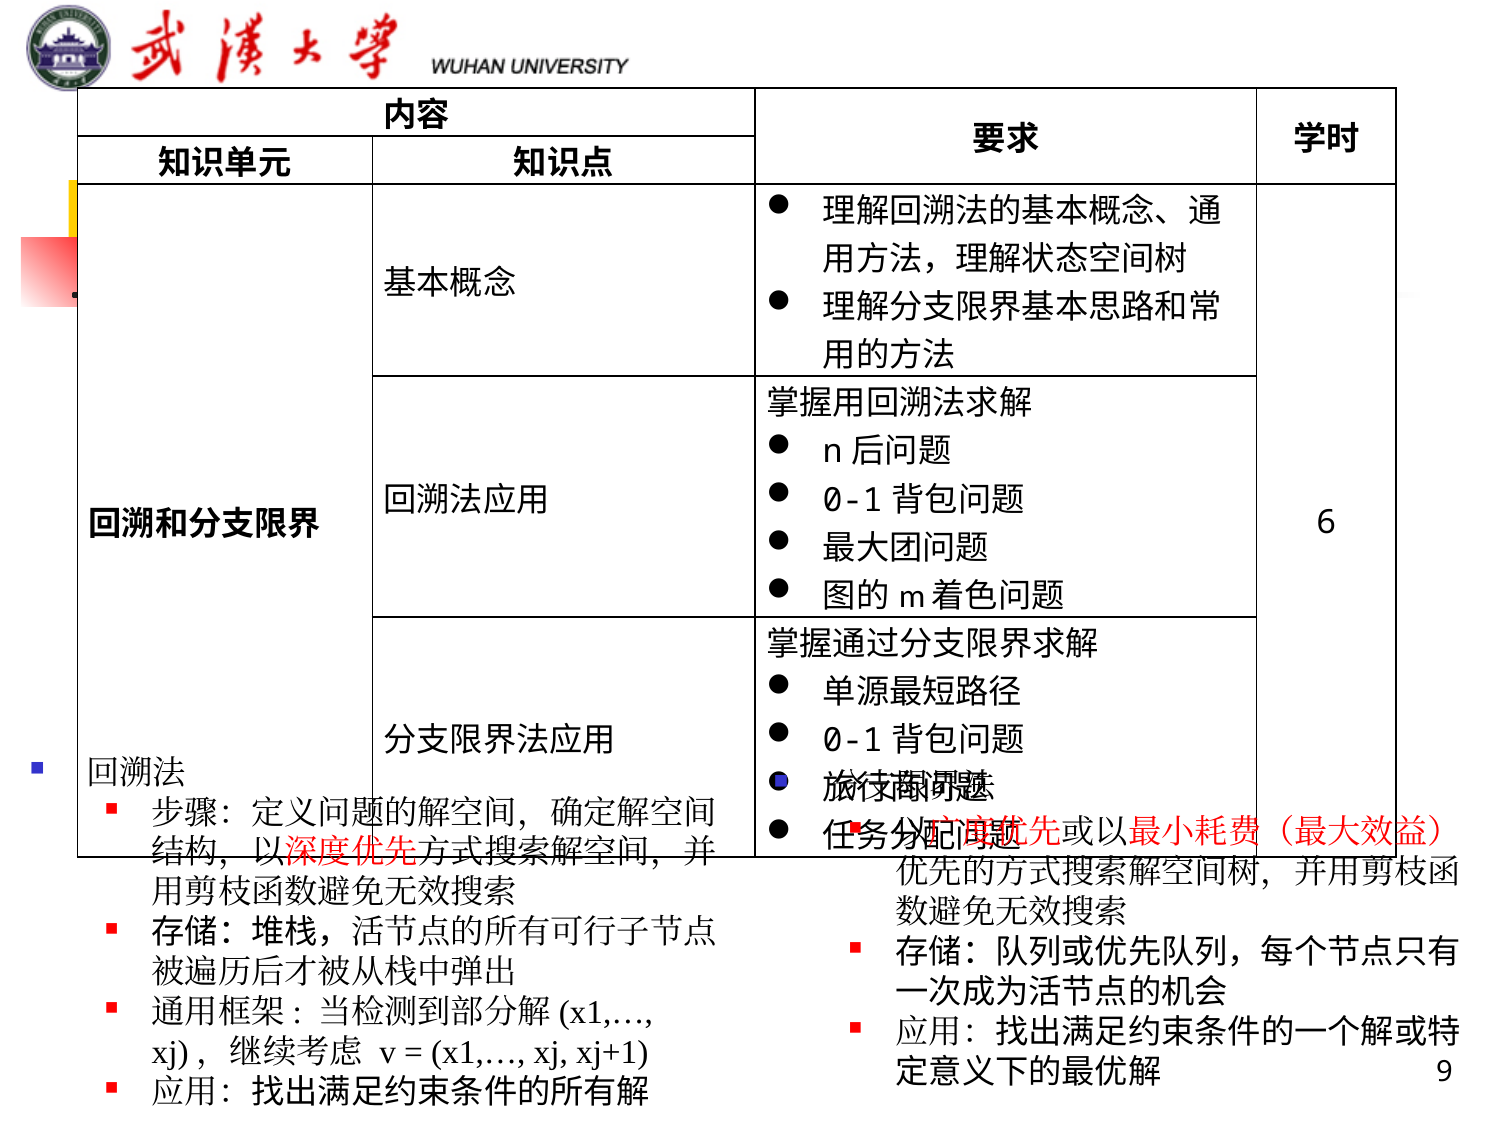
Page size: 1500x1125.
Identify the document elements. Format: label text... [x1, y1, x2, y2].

table_cell 知识单元 [78, 137, 372, 183]
table_cell 理解回溯法的基本概念、通用方法，理解状态空间树 理解分支限界基本思路和常用的方法 [756, 185, 1256, 375]
text_box 回溯法 步骤：定义问题的解空间，确定解空间结构，以深度优先方式搜索解空间，并用剪枝函数避免无效搜索 存储：堆栈，活节点的所有可行子节点被遍历后才被从栈中弹出 通用框架: 当检测到部分解(x1,…, xj)，继续考虑 v = (x1,…, xj, xj+1) 应用：找出满足约束条件的所有解 [14, 743, 741, 1062]
table_cell 分支限界法应用 [373, 618, 754, 856]
table_header 要求 [756, 89, 1256, 183]
table_cell 知识点 [373, 137, 754, 183]
table_header 内容 [78, 89, 754, 135]
table_cell 回溯法应用 [373, 377, 754, 616]
table_header 学时 [1257, 89, 1395, 183]
table_cell 6 [1257, 185, 1395, 756]
text_box 课程内容 [188, 35, 1468, 275]
slide_number 9 [1155, 1075, 1468, 1100]
table_cell 基本概念 [373, 185, 754, 375]
picture [0, 0, 643, 93]
table_cell 掌握用回溯法求解 n后问题 0-1背包问题 最大团问题 图的m着色问题 [756, 377, 1256, 616]
table_cell 回溯和分支限界 [78, 185, 372, 743]
table_cell 掌握通过分支限界求解 单源最短路径 0-1背包问题 旅行商问题 任务分配问题 [756, 618, 1256, 856]
text_box 分支限界法 以广度优先或以最小耗费（最大效益）优先的方式搜索解空间树，并用剪枝函数避免无效搜索 存储：队列或优先队列，每个节点只有一次成为活节点的机会 应用：找出满足约束条件的一个解或特定意义下的最优解 [758, 756, 1478, 1075]
